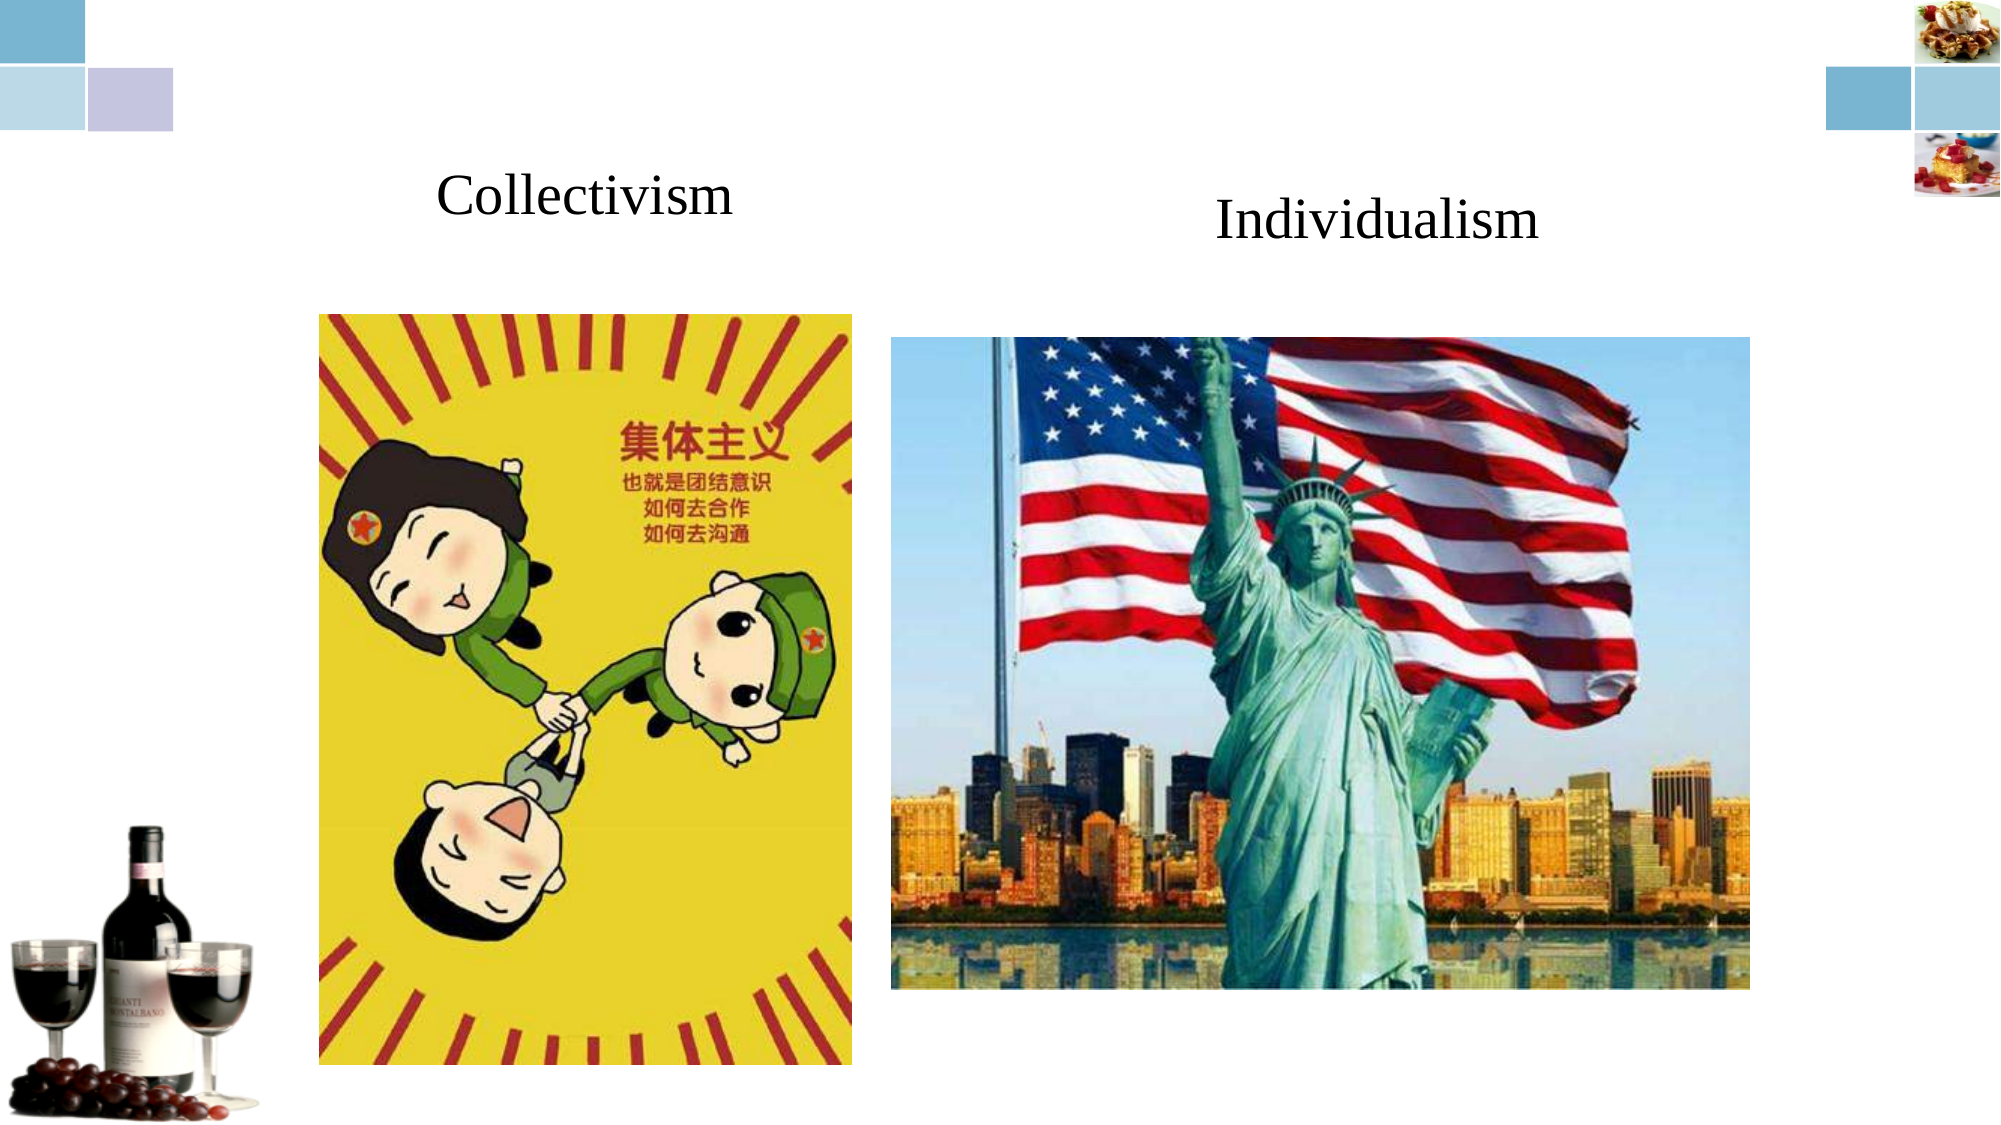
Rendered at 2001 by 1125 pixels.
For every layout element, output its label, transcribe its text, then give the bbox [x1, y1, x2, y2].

text_box Individualism [1200, 172, 1570, 258]
text_box Collectivism [421, 148, 750, 234]
picture [1914, 133, 2000, 197]
picture [318, 314, 852, 1065]
picture [1914, 0, 2000, 63]
picture [0, 824, 264, 1125]
picture [891, 337, 1751, 990]
